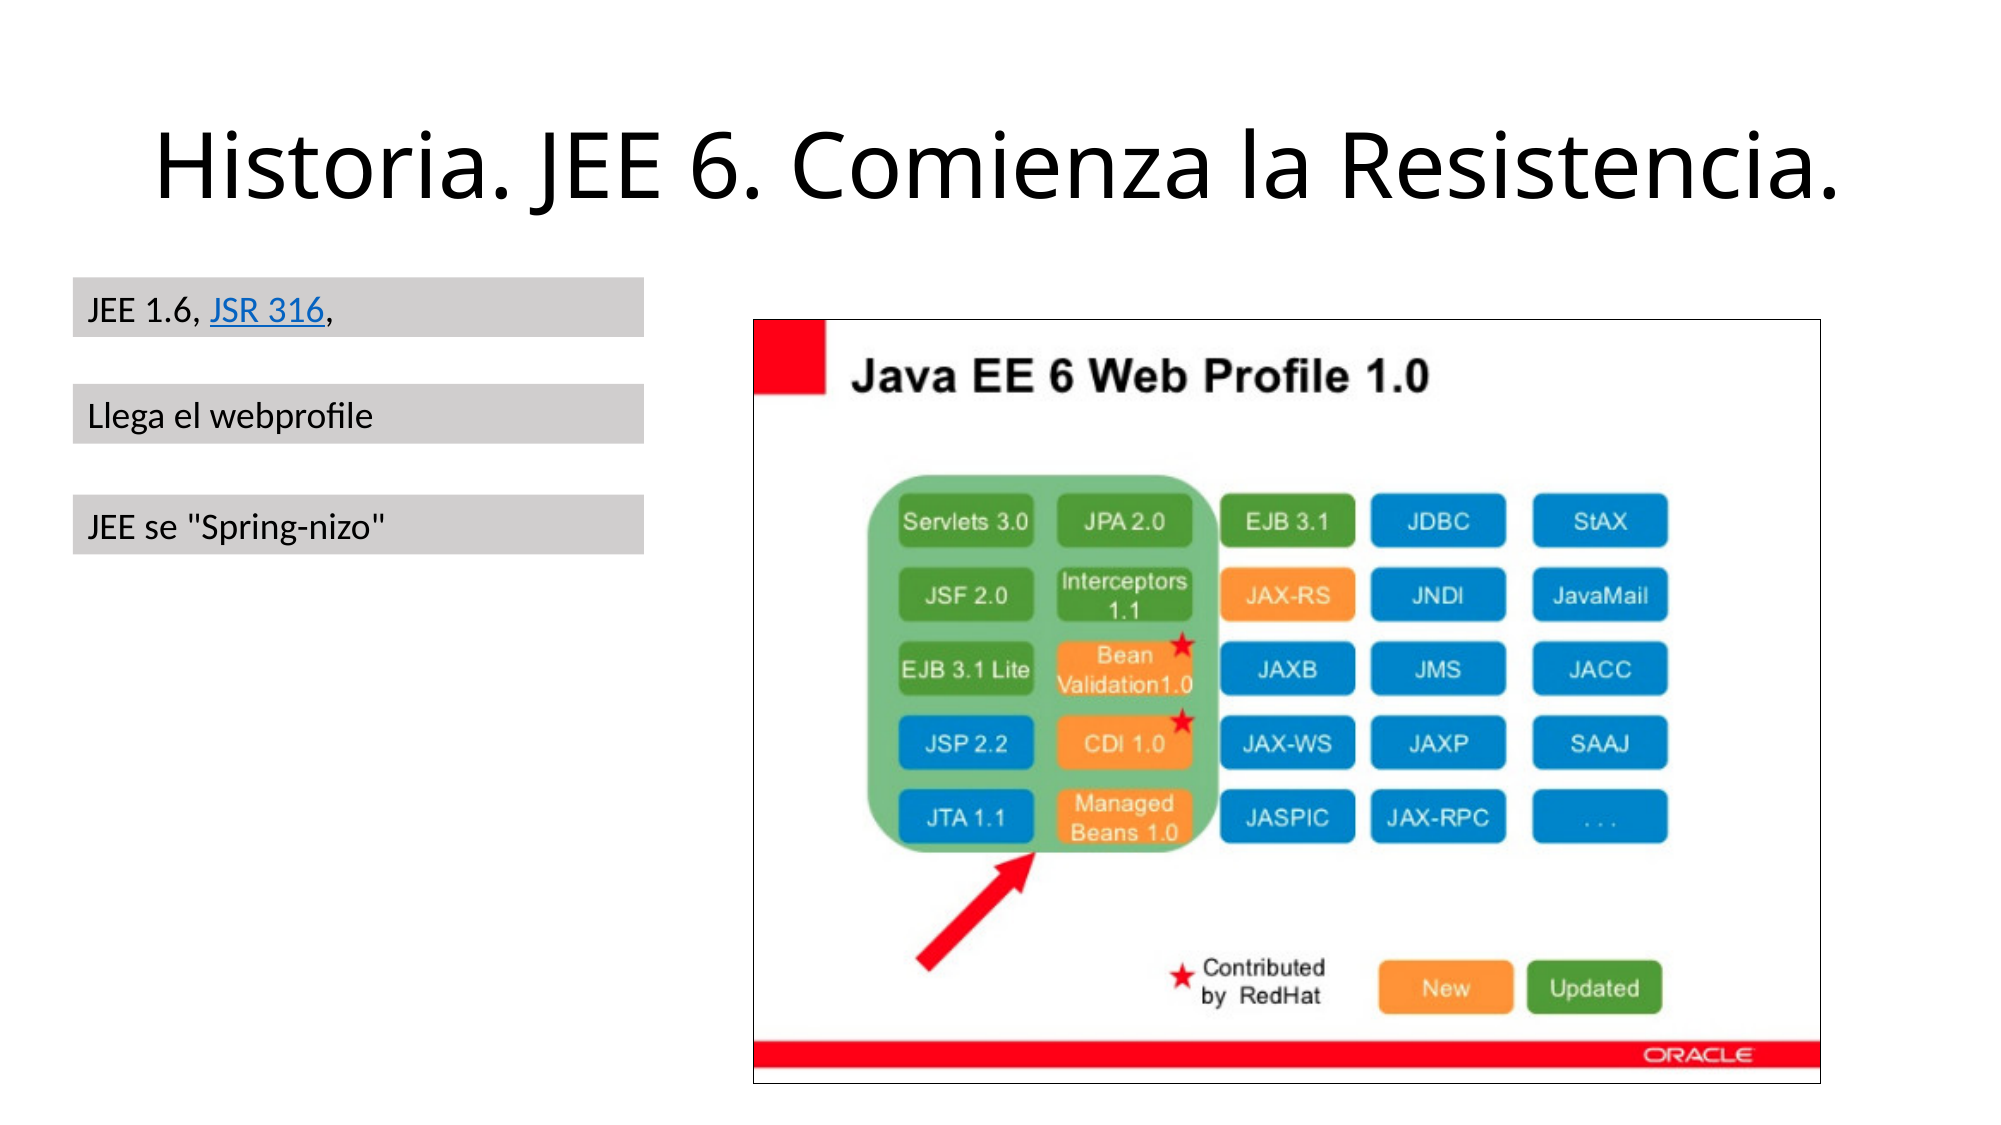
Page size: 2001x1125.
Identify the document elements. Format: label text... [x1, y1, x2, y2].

picture [753, 319, 1821, 1083]
text_box JEE 1.6, JSR 316, [72, 277, 644, 337]
text_box JEE se "Spring-nizo" [72, 494, 644, 555]
text_box Llega el webprofile [72, 383, 644, 444]
title Historia. JEE 6. Comienza la Resistencia. [137, 59, 1863, 278]
